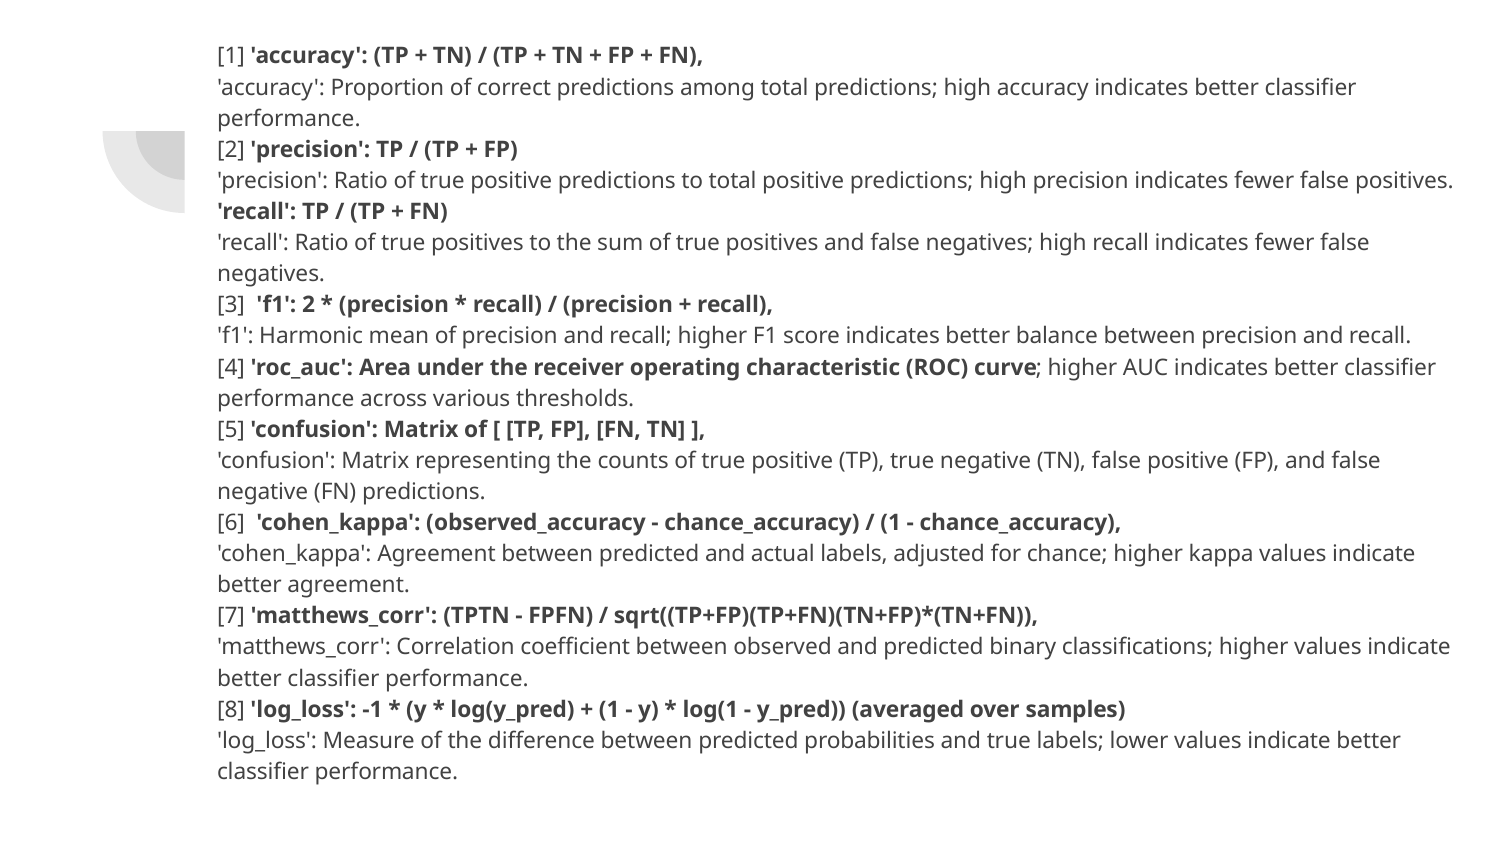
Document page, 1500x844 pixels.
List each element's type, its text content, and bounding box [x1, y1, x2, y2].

list [1] 'accuracy': (TP + TN) / (TP + TN + FP + FN), 'accuracy': Proportion of correct predictions among total predictions; high accuracy indicates better classifier performance. [2] 'precision': TP / (TP + FP) 'precision': Ratio of true positive predictions to total positive predictions; high precision indicates fewer false positives. 'recall': TP / (TP + FN) 'recall': Ratio of true positives to the sum of true positives and false negatives; high recall indicates fewer false negatives. [3] 'f1': 2 * (precision * recall) / (precision + recall), 'f1': Harmonic mean of precision and recall; higher F1 score indicates better balance between precision and recall. [4] 'roc_auc': Area under the receiver operating characteristic (ROC) curve; higher AUC indicates better classifier performance across various thresholds. [5] 'confusion': Matrix of [ [TP, FP], [FN, TN] ], 'confusion': Matrix representing the counts of true positive (TP), true negative (TN), false positive (FP), and false negative (FN) predictions. [6] 'cohen_kappa': (observed_accuracy - chance_accuracy) / (1 - chance_accuracy), 'cohen_kappa': Agreement between predicted and actual labels, adjusted for chance; higher kappa values indicate better agreement. [7] 'matthews_corr': (TPTN - FPFN) / sqrt((TP+FP)(TP+FN)(TN+FP)*(TN+FN)), 'matthews_corr': Correlation coefficient between observed and predicted binary classifications; higher values indicate better classifier performance. [8] 'log_loss': -1 * (y * log(y_pred) + (1 - y) * log(1 - y_pred)) (averaged over samples) 'log_loss': Measure of the difference between predicted probabilities and true labels; lower values indicate better classifier performance. [202, 22, 1473, 824]
